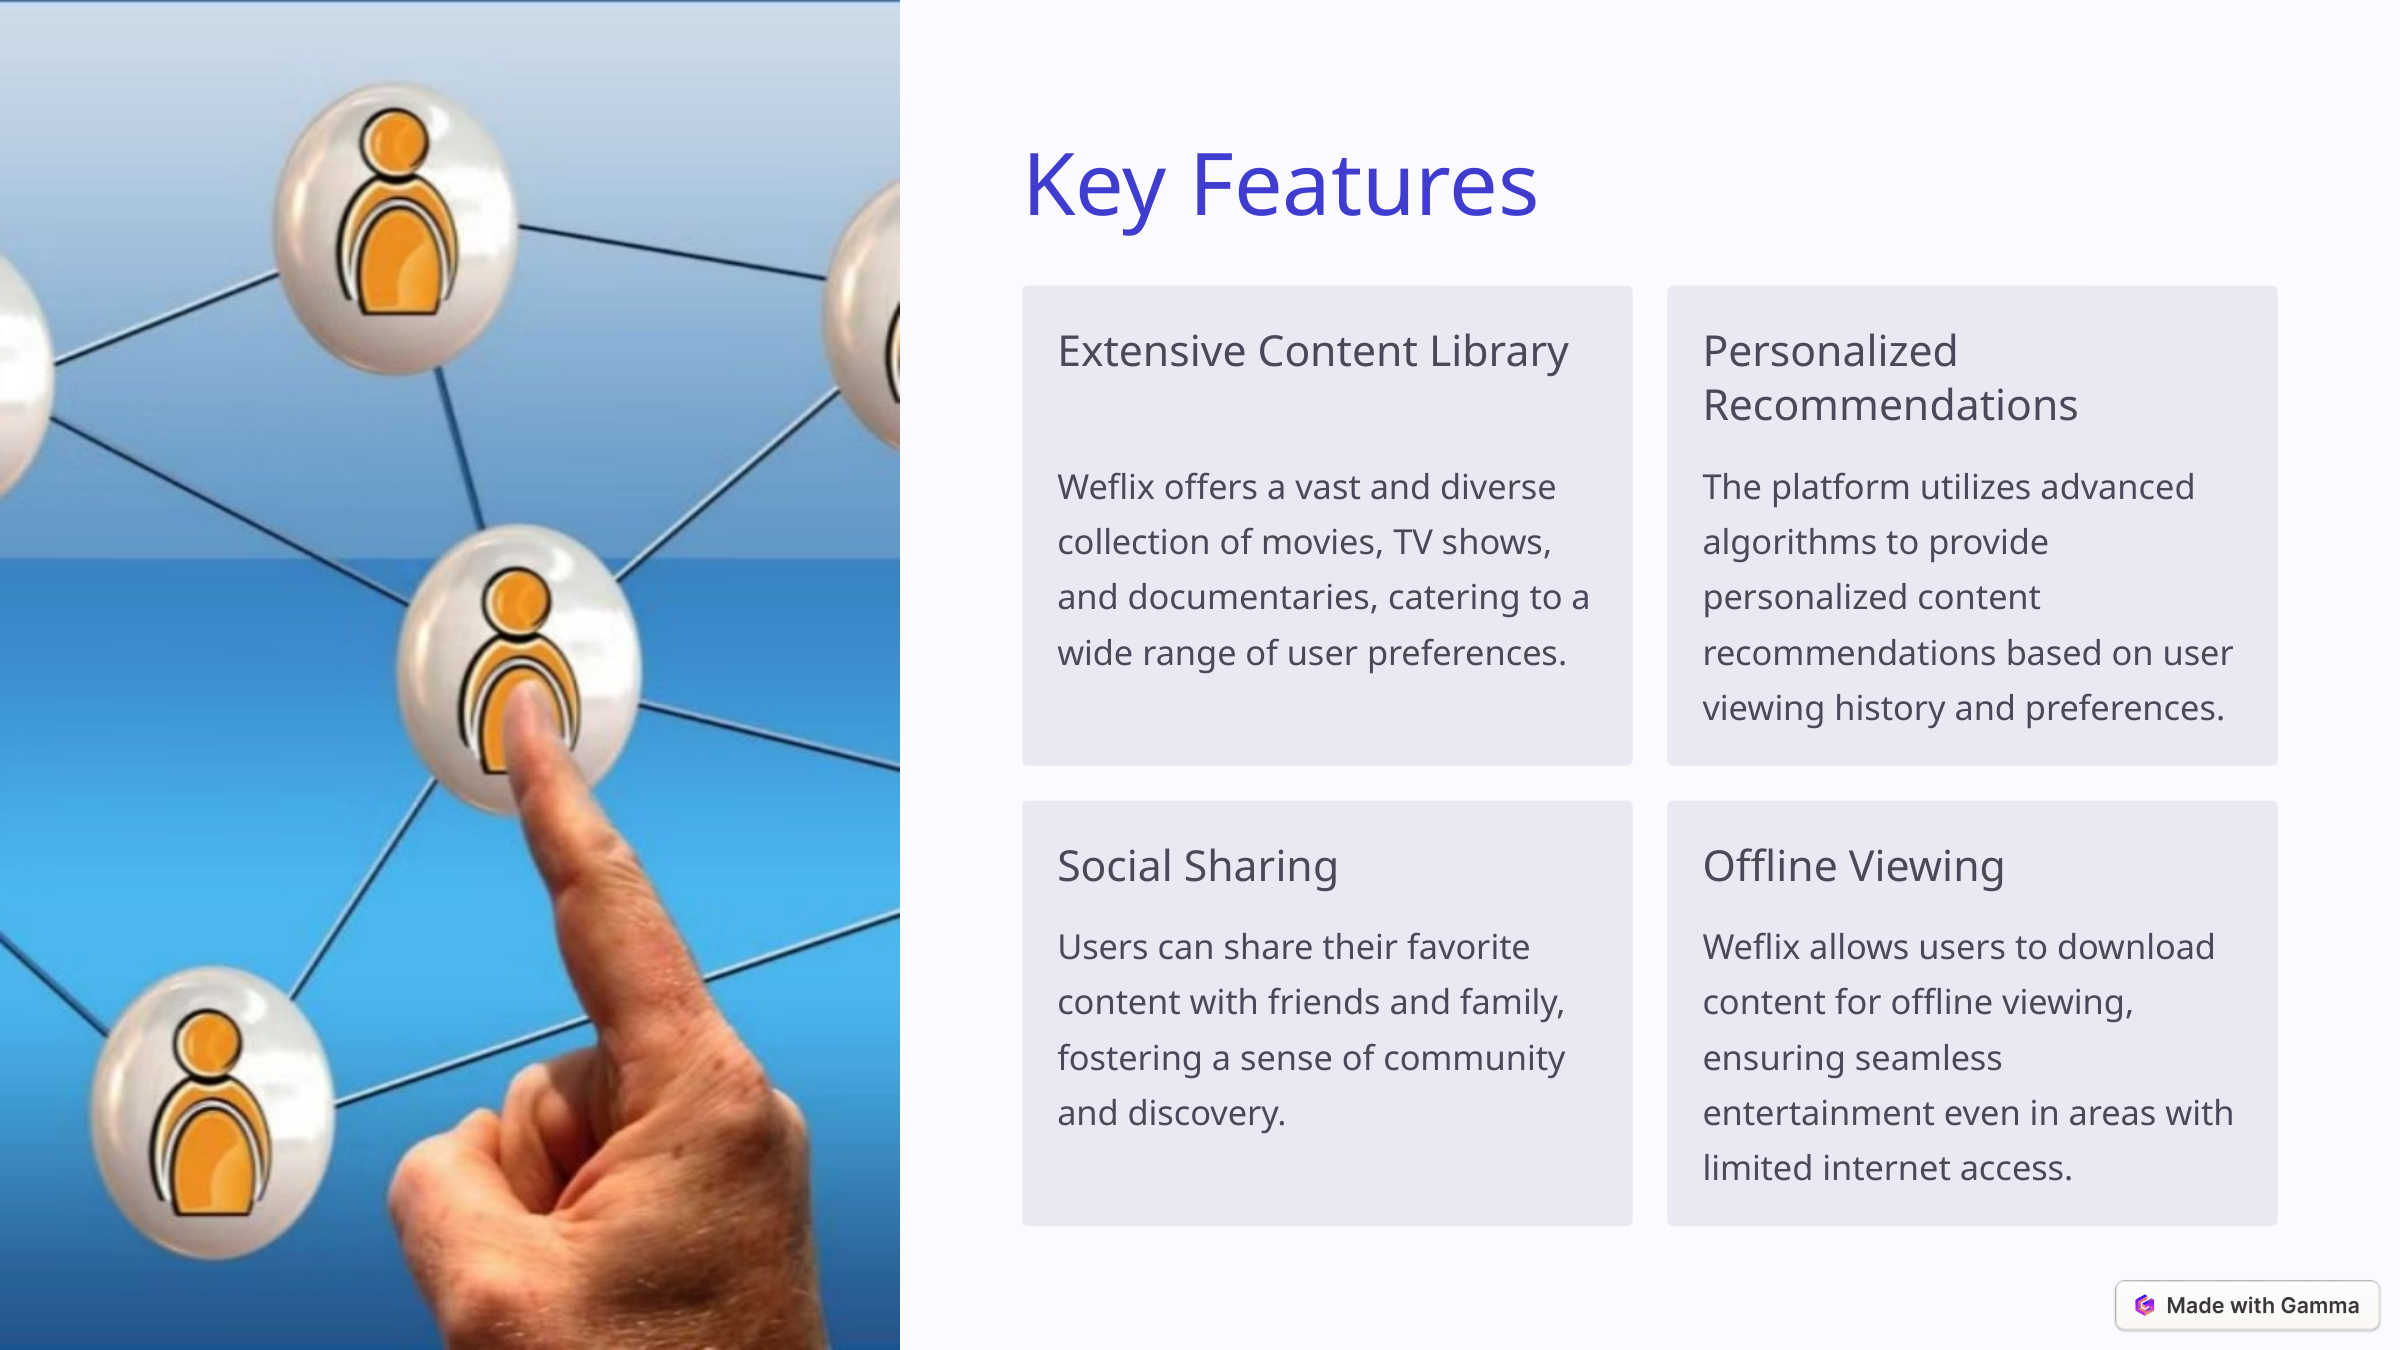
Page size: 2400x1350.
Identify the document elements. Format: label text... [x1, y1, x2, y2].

text_box Offline Viewing [1702, 835, 2140, 891]
text_box Personalized Recommendations [1702, 320, 2243, 430]
text_box Key Features [1022, 124, 1897, 234]
text_box Weflix offers a vast and diverse collection of movies, TV shows, and documentaries, catering to a wide range of user preferences. [1057, 450, 1598, 675]
text_box Social Sharing [1057, 835, 1495, 891]
text_box [1022, 285, 1633, 766]
text_box [1667, 800, 2278, 1226]
text_box Users can share their favorite content with friends and family, fostering a sense of community and discovery. [1057, 911, 1598, 1135]
text_box [1022, 800, 1633, 1226]
picture [2106, 1271, 2389, 1339]
text_box Weflix allows users to download content for offline viewing, ensuring seamless entertainment even in areas with limited internet access. [1702, 911, 2243, 1191]
text_box Extensive Content Library [1057, 320, 1598, 430]
picture [0, 0, 900, 1350]
text_box [1667, 285, 2278, 766]
text_box The platform utilizes advanced algorithms to provide personalized content recommendations based on user viewing history and preferences. [1702, 450, 2243, 731]
